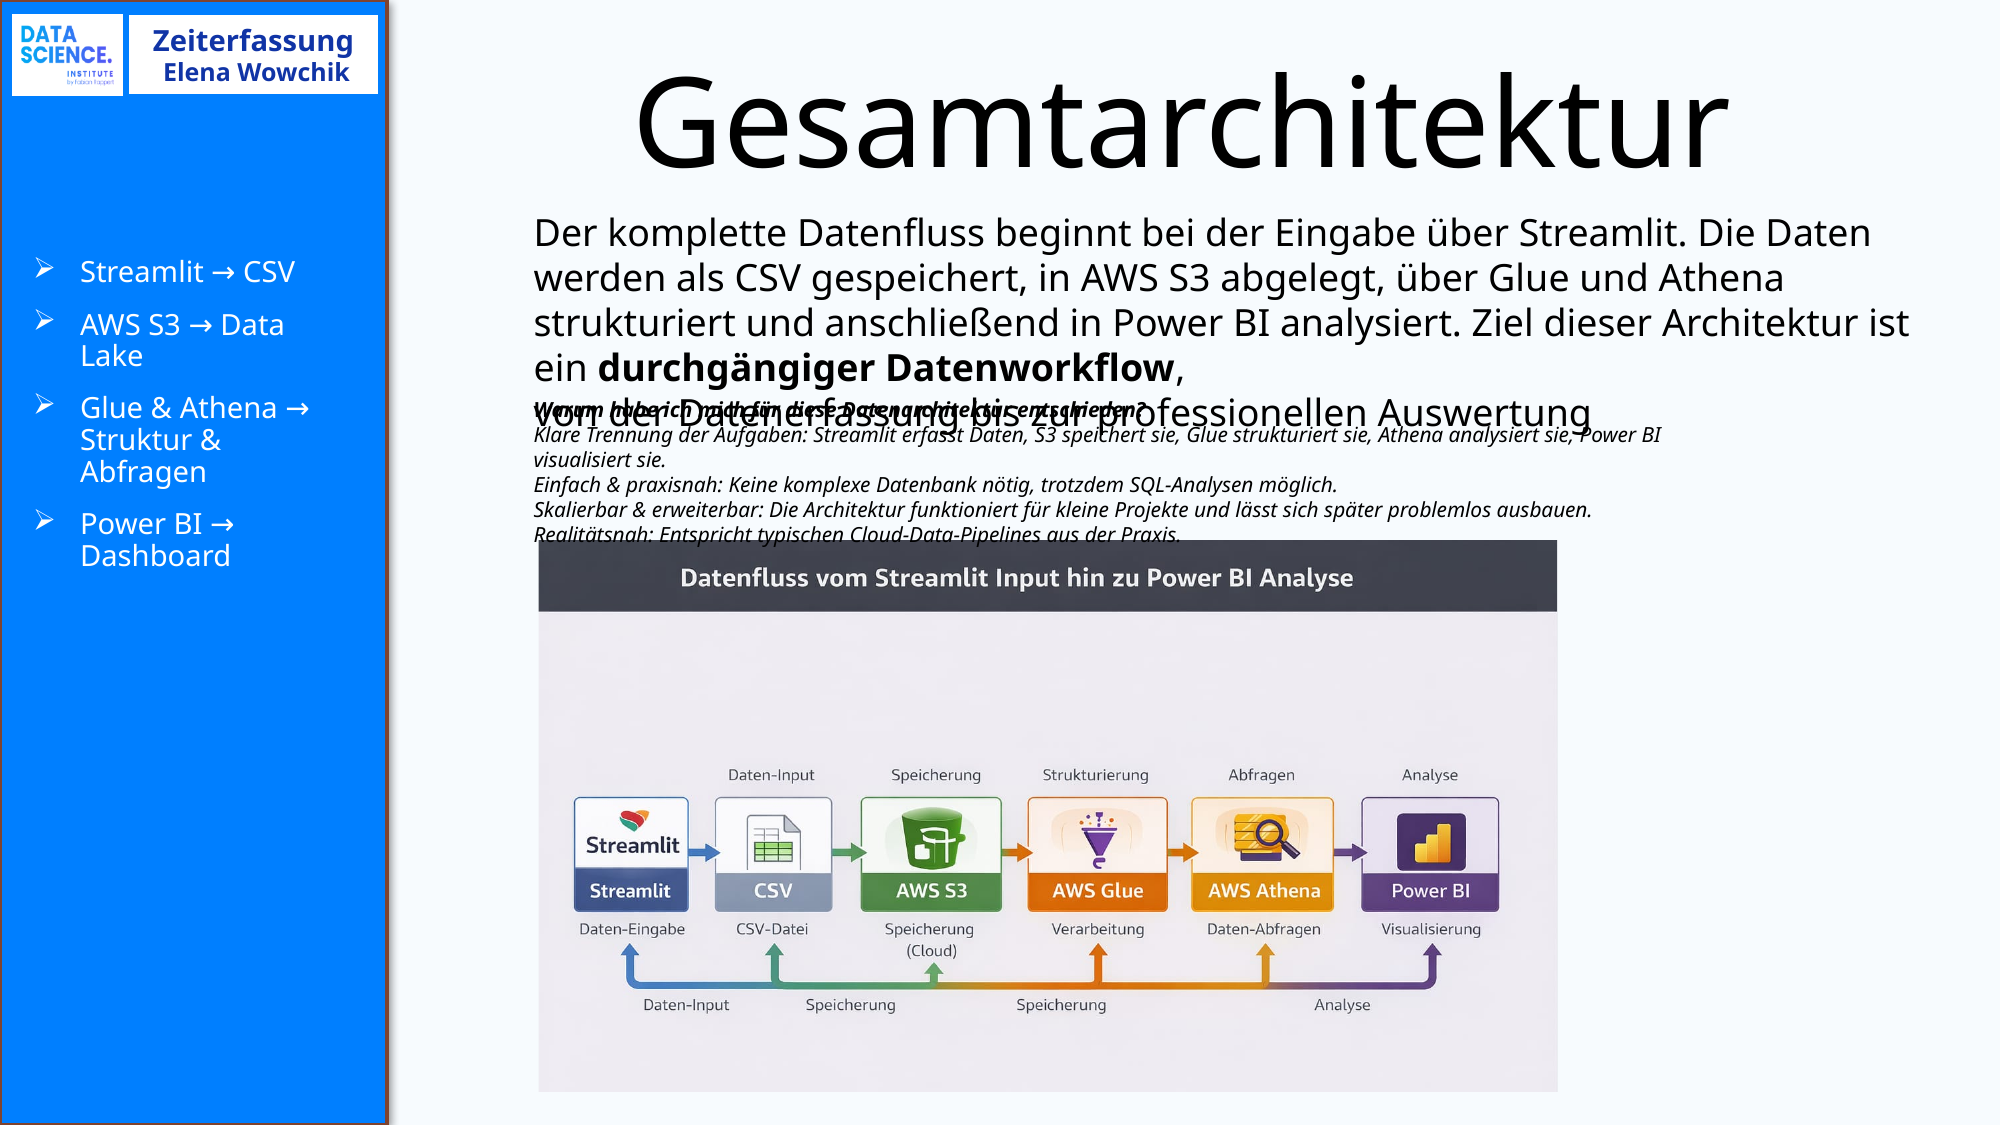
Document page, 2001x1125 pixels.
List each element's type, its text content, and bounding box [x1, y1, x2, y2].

text_box Gesamtarchitektur [507, 14, 1858, 202]
picture [12, 13, 124, 96]
text_box [0, 0, 389, 1125]
text_box Zeiterfassung Elena Wowchik [128, 14, 379, 95]
text_box Streamlit → CSV AWS S3 → Data Lake Glue & Athena → Struktur & Abfragen Power BI → Dashboard [18, 249, 369, 639]
text_box Der komplette Datenfluss beginnt bei der Eingabe über Streamlit. Die Daten werden als CSV gespeichert, in AWS S3 abgelegt, über Glue und Athena strukturiert und anschließend in Power BI analysiert. Ziel dieser Architektur ist ein durchgängiger Datenworkflow, von der Datenerfassung bis zur professionellen Auswertung [518, 201, 1946, 442]
picture [537, 539, 1558, 1093]
text_box Warum habe ich mich für diese Datenarchitektur entschieden? Klare Trennung der Aufgaben: Streamlit erfasst Daten, S3 speichert sie, Glue strukturiert sie, Athena analysiert sie, Power BI visualisiert sie. Einfach & praxisnah: Keine komplexe Datenbank nötig, trotzdem SQL-Analysen möglich. Skalierbar & erweiterbar: Die Architektur funktioniert für kleine Projekte und lässt sich später problemlos ausbauen. Realitätsnah: Entspricht typischen Cloud-Data-Pipelines aus der Praxis. [518, 389, 1724, 555]
